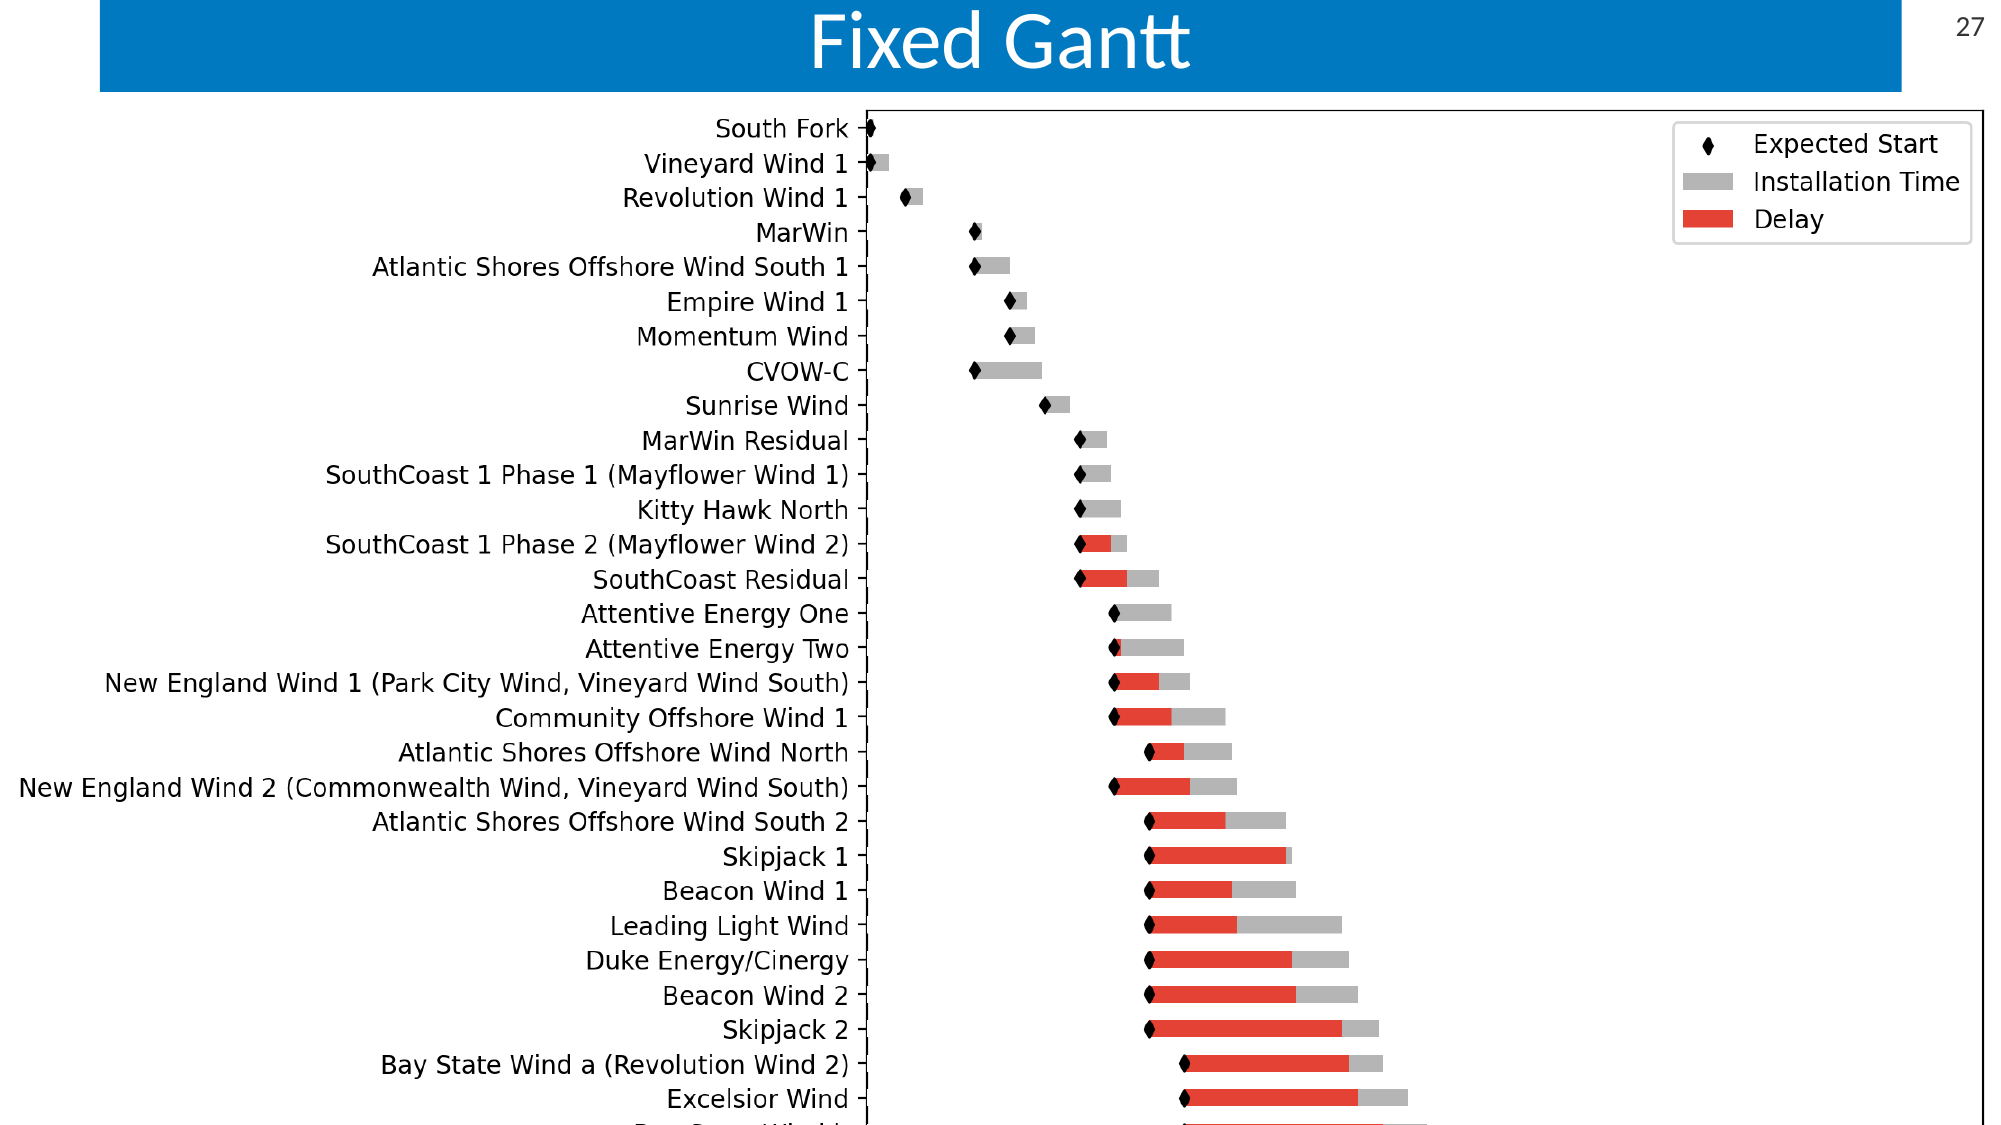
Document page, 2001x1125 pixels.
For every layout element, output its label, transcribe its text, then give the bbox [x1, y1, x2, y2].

picture [0, 92, 2000, 1125]
title Fixed Gantt [99, 0, 1902, 90]
